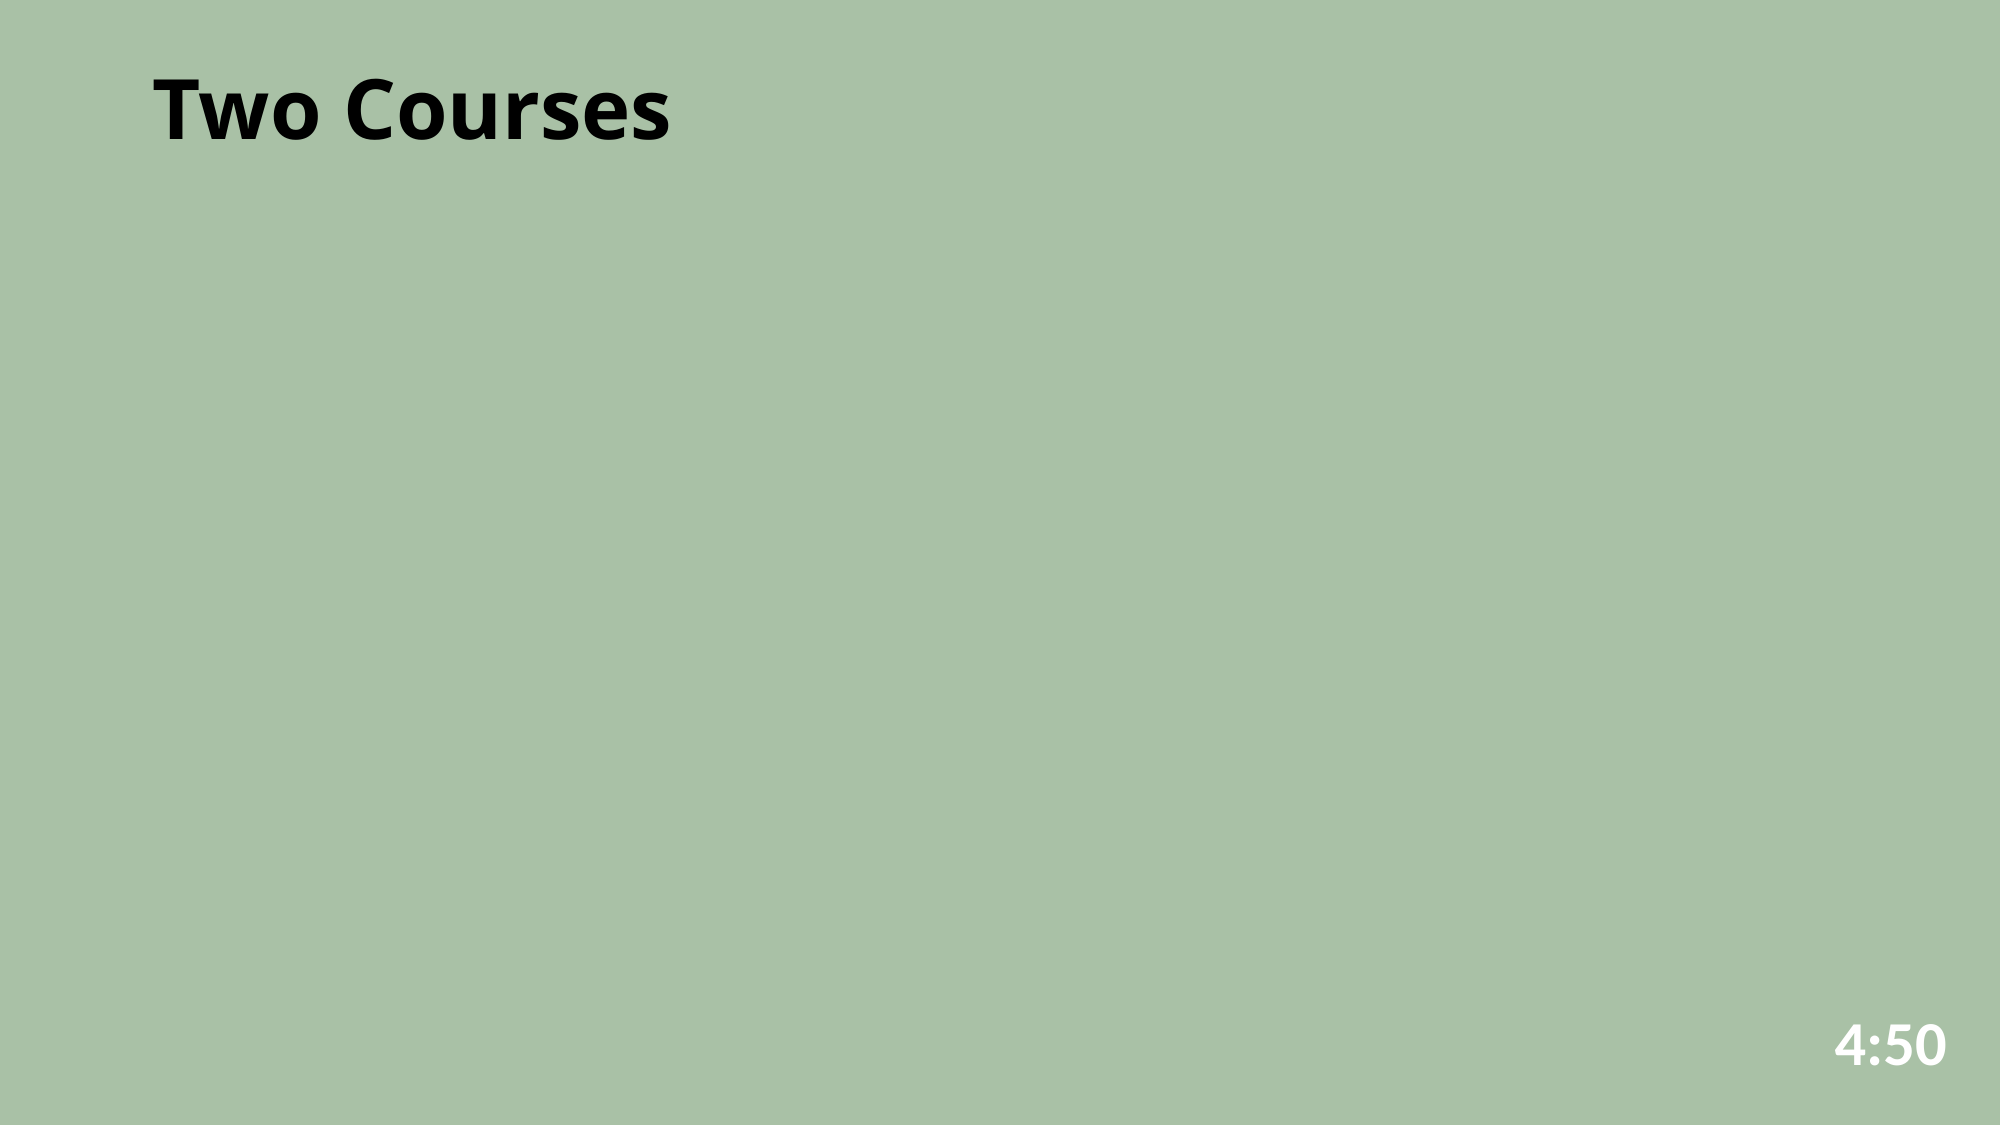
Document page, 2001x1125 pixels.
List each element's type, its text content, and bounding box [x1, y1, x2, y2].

title Two Courses [137, 59, 1863, 1059]
text_box 4:50 [1688, 995, 1962, 1086]
